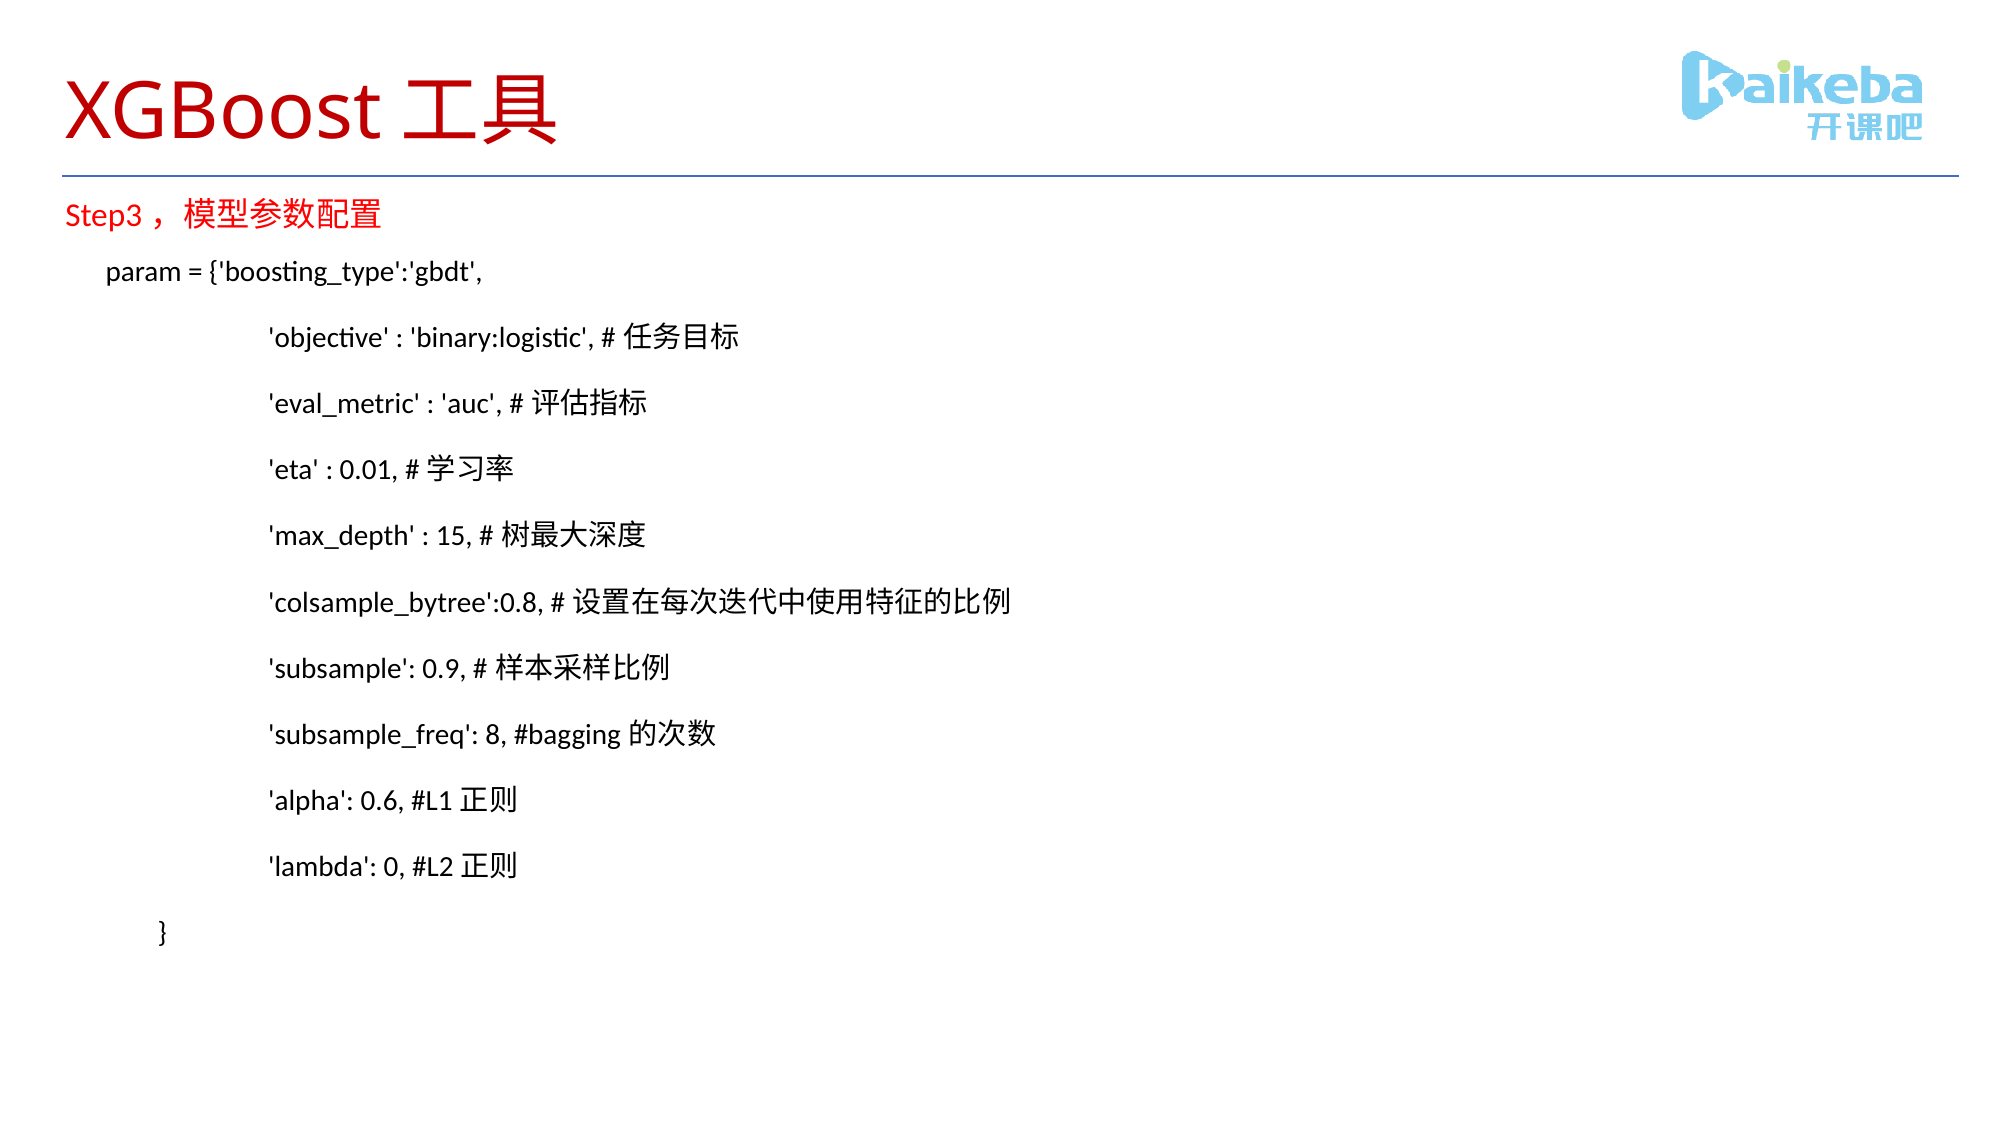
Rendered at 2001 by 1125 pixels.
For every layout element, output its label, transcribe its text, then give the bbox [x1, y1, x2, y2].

text_box param = {'boosting_type':'gbdt', 'objective' : 'binary:logistic', #任务目标 'eval_metric' : 'auc', #评估指标 'eta' : 0.01, #学习率 'max_depth' : 15, #树最大深度 'colsample_bytree':0.8, #设置在每次迭代中使用特征的比例 'subsample': 0.9, #样本采样比例 'subsample_freq': 8, #bagging的次数 'alpha': 0.6, #L1正则 'lambda': 0, #L2正则 } [98, 244, 1261, 935]
text_box Step3，模型参数配置 [57, 166, 670, 254]
title XGBoost工具 [57, 59, 1728, 167]
table_cell Yahoo LTR [1653, 21, 1950, 167]
